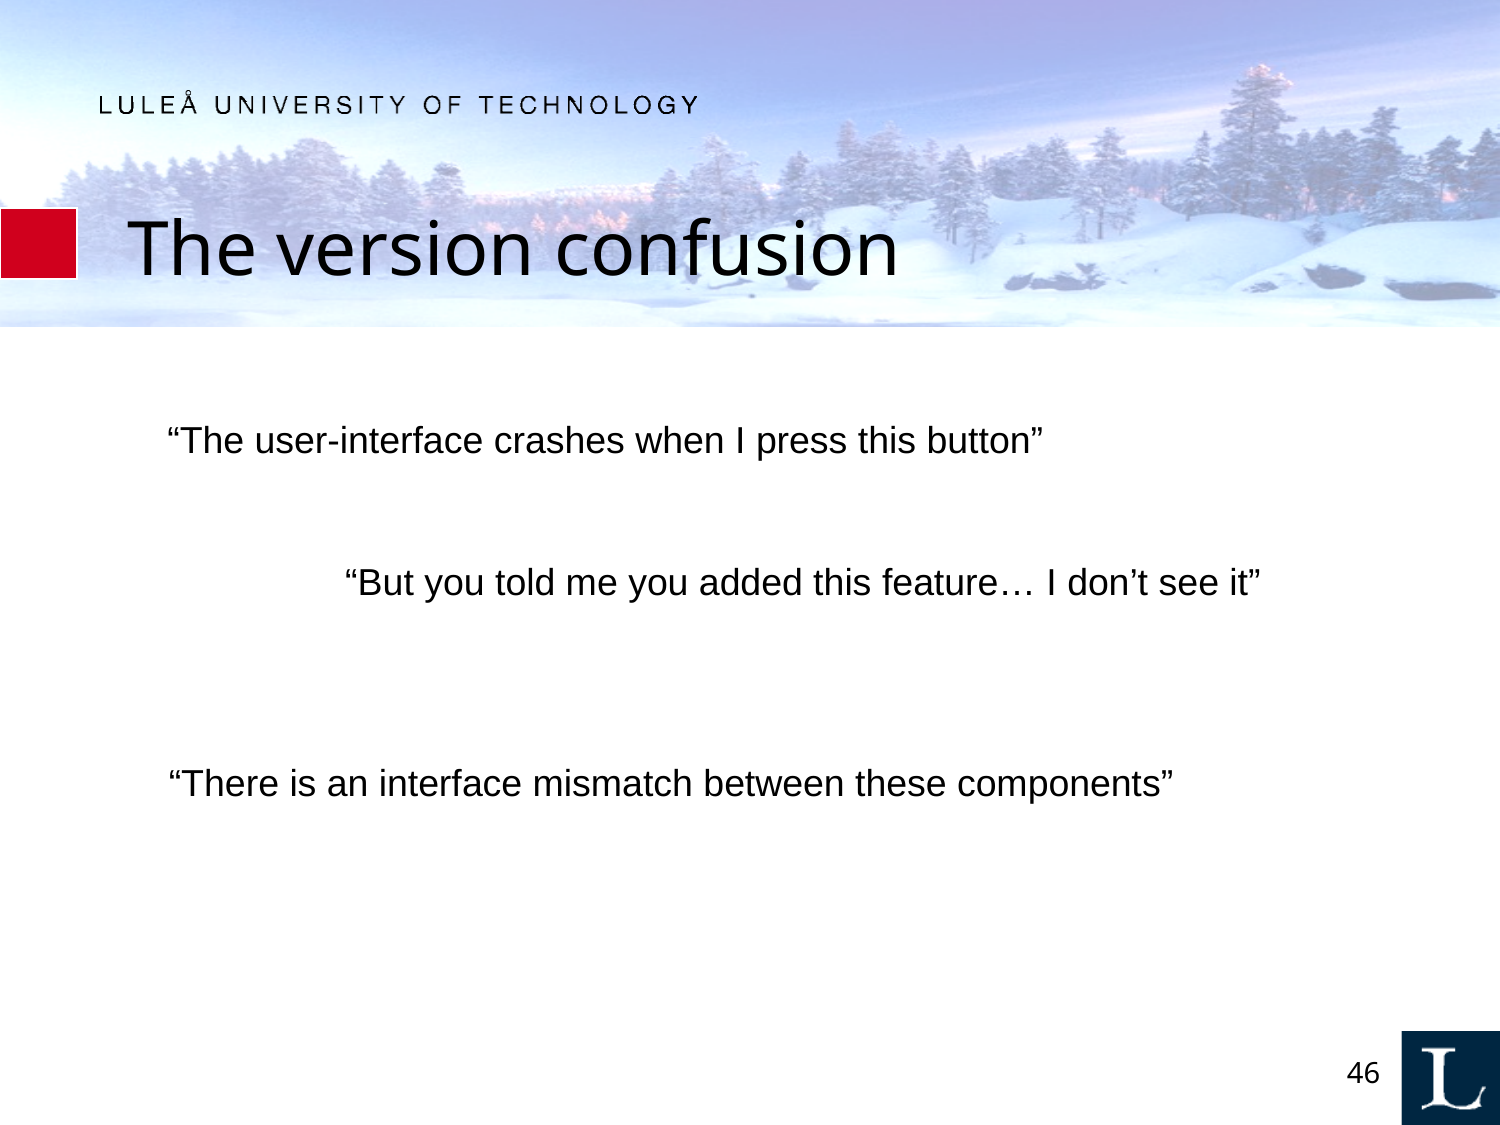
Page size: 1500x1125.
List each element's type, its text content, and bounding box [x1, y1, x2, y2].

text_box “The user-interface crashes when I press this button” [152, 408, 1059, 469]
slide_number 46 [1045, 1046, 1396, 1125]
picture [1399, 1031, 1500, 1125]
title The version confusion [111, 160, 1412, 330]
picture [100, 90, 697, 114]
text_box “There is an interface mismatch between these components” [154, 751, 1189, 812]
text_box “But you told me you added this feature… I don’t see it” [330, 550, 1277, 611]
